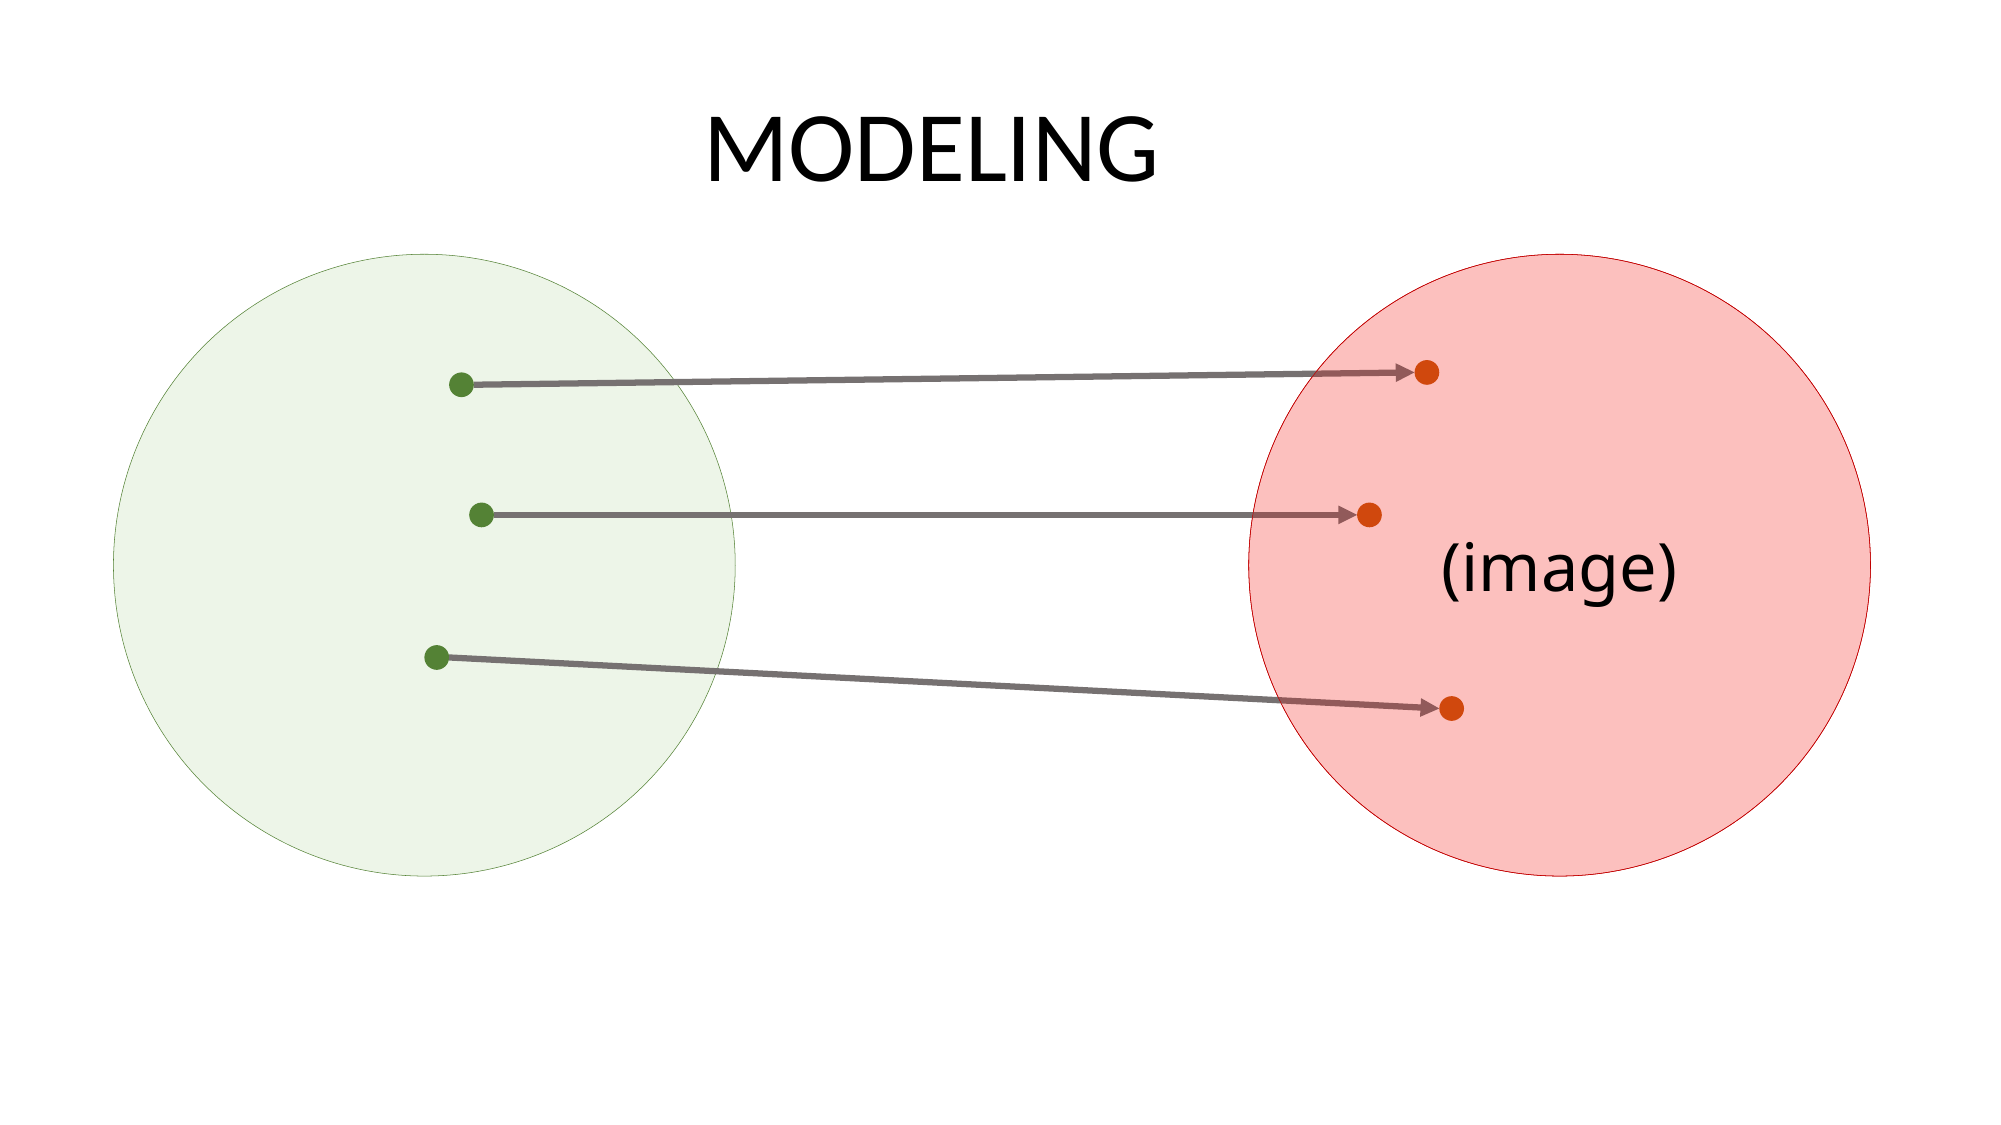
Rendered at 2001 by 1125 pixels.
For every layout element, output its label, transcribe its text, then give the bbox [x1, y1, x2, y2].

text_box MODELING [688, 73, 1175, 209]
text_box (image) [1247, 253, 1872, 878]
text_box [448, 371, 475, 399]
text_box [112, 253, 737, 878]
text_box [473, 372, 1415, 385]
text_box [423, 644, 450, 671]
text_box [449, 657, 1440, 709]
text_box [468, 501, 495, 529]
